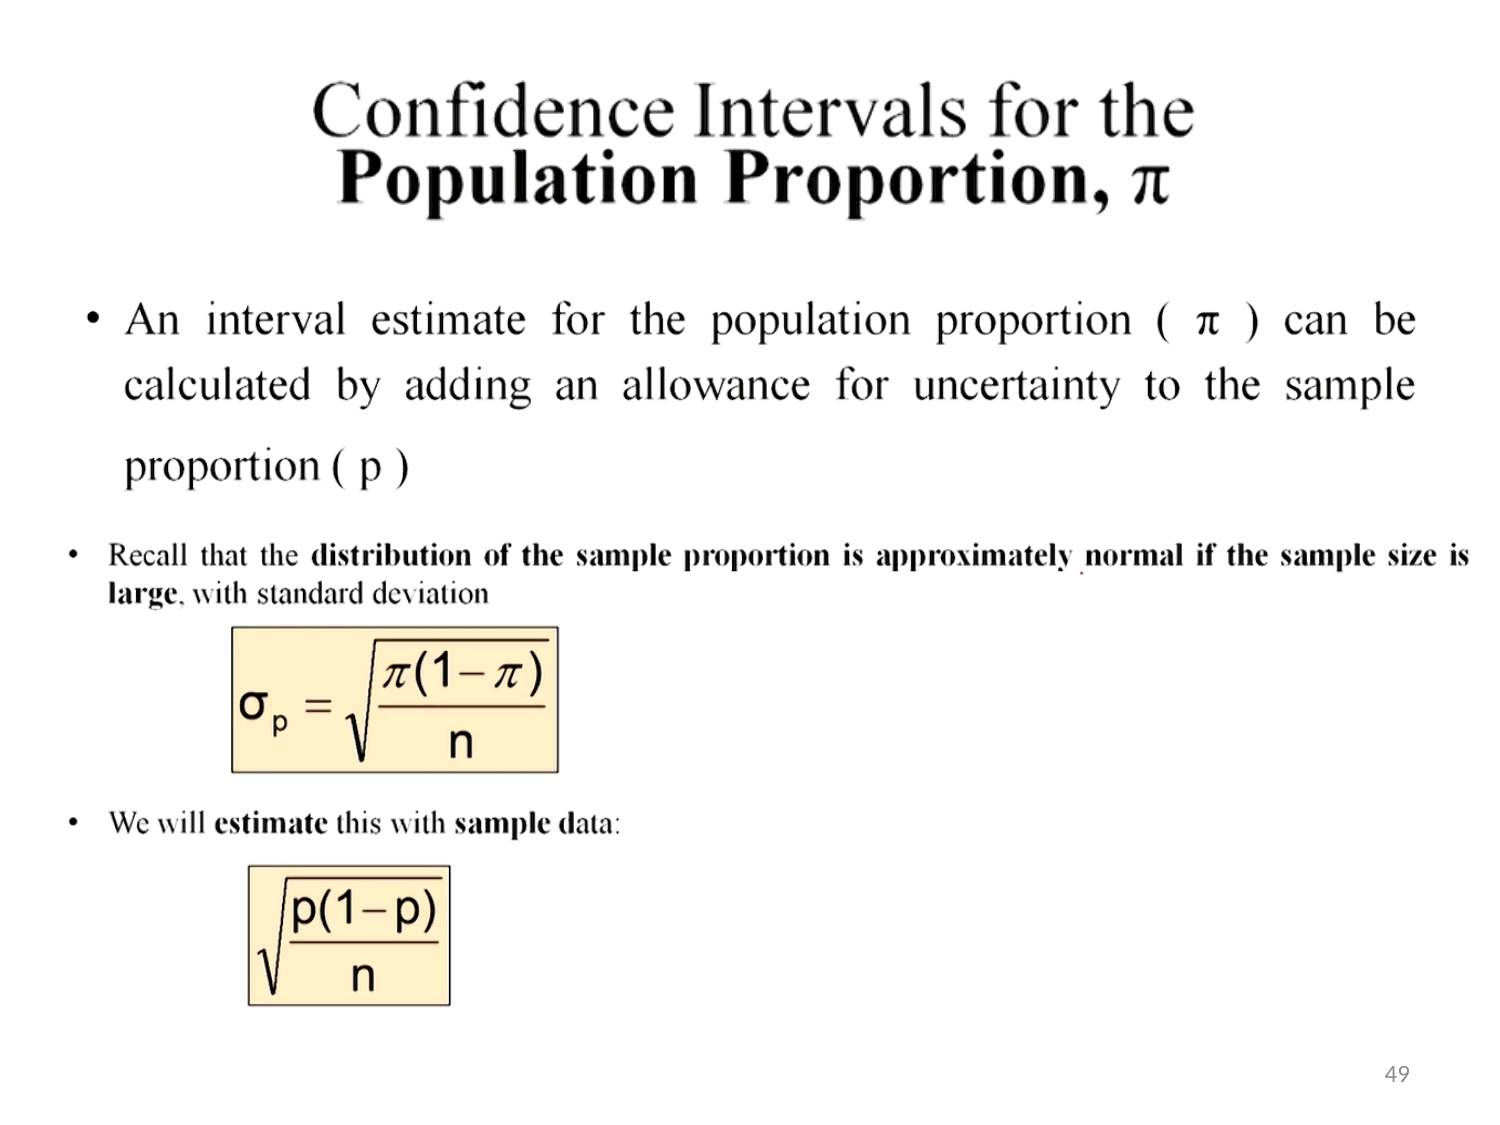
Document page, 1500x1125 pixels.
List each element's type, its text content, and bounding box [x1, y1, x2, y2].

picture [62, 537, 1475, 1013]
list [74, 287, 1426, 496]
picture [287, 59, 1213, 238]
slide_number 49 [1074, 1042, 1425, 1103]
